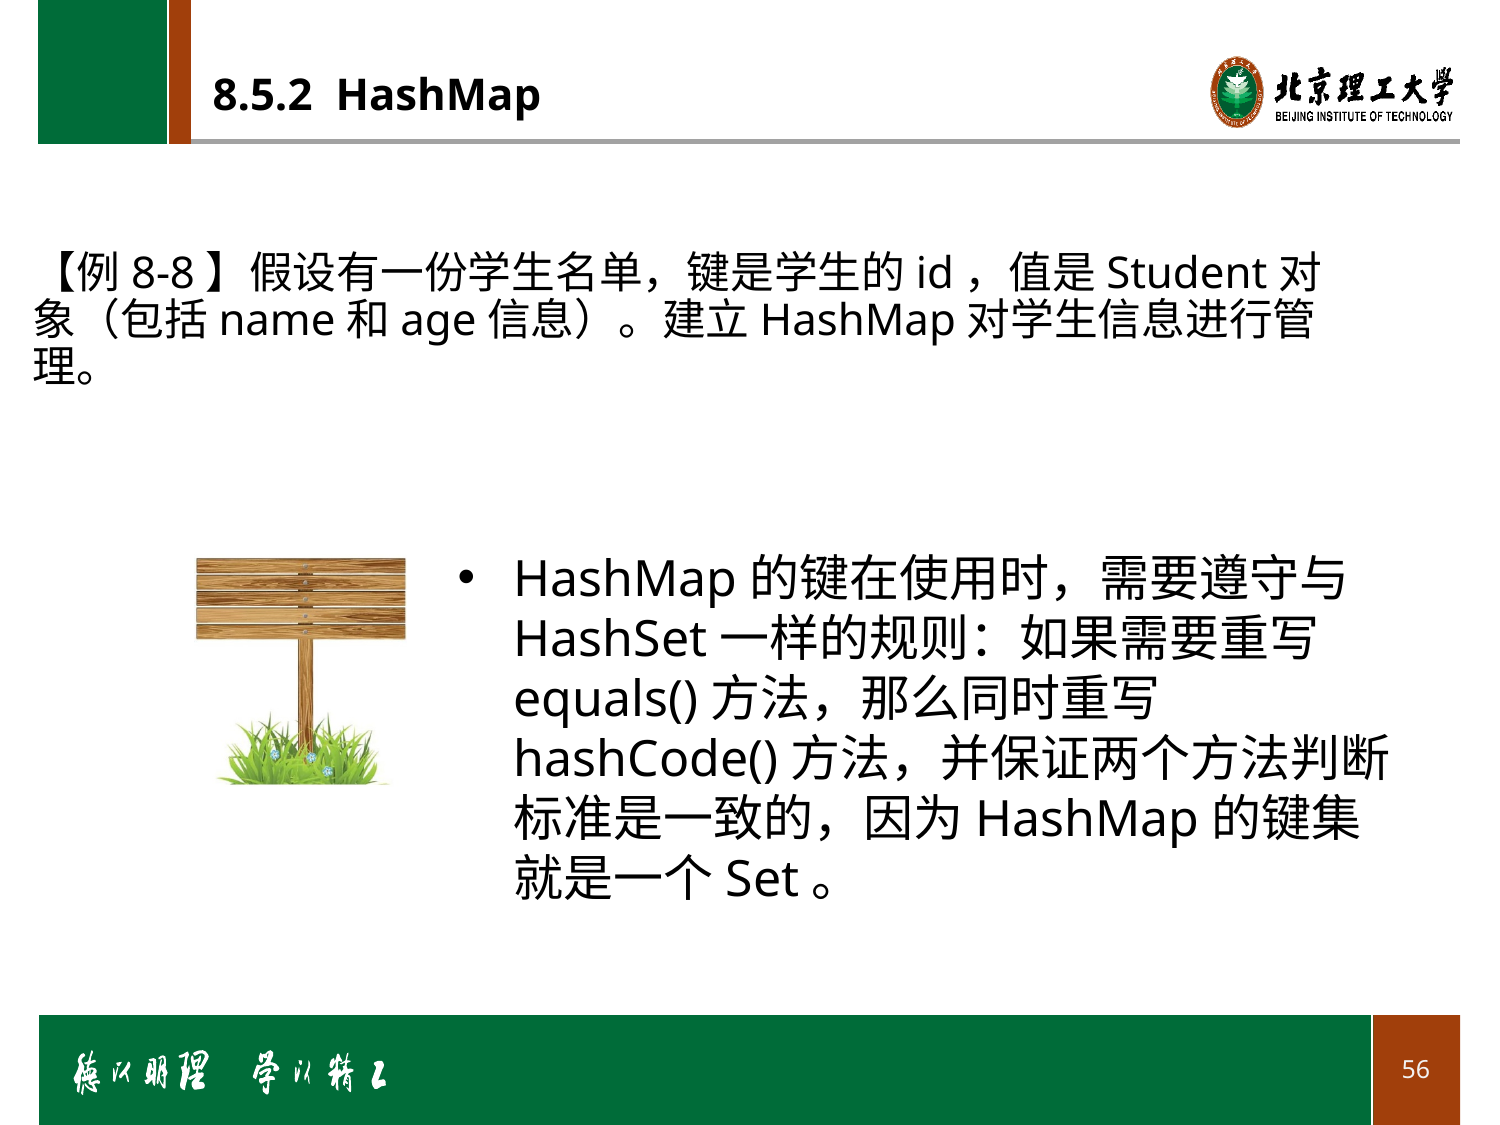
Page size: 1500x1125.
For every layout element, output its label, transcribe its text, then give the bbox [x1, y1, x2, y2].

picture [1210, 56, 1453, 128]
title 8.5.2 HashMap [197, 64, 1262, 128]
list 【例8-8】假设有一份学生名单，键是学生的id，值是Student对象（包括name和age信息）。建立HashMap对学生信息进行管理。 [0, 243, 1350, 986]
picture [194, 554, 407, 787]
text_box HashMap的键在使用时，需要遵守与HashSet一样的规则：如果需要重写equals()方法，那么同时重写hashCode()方法，并保证两个方法判断标准是一致的，因为HashMap的键集就是一个Set。 [442, 538, 1412, 914]
